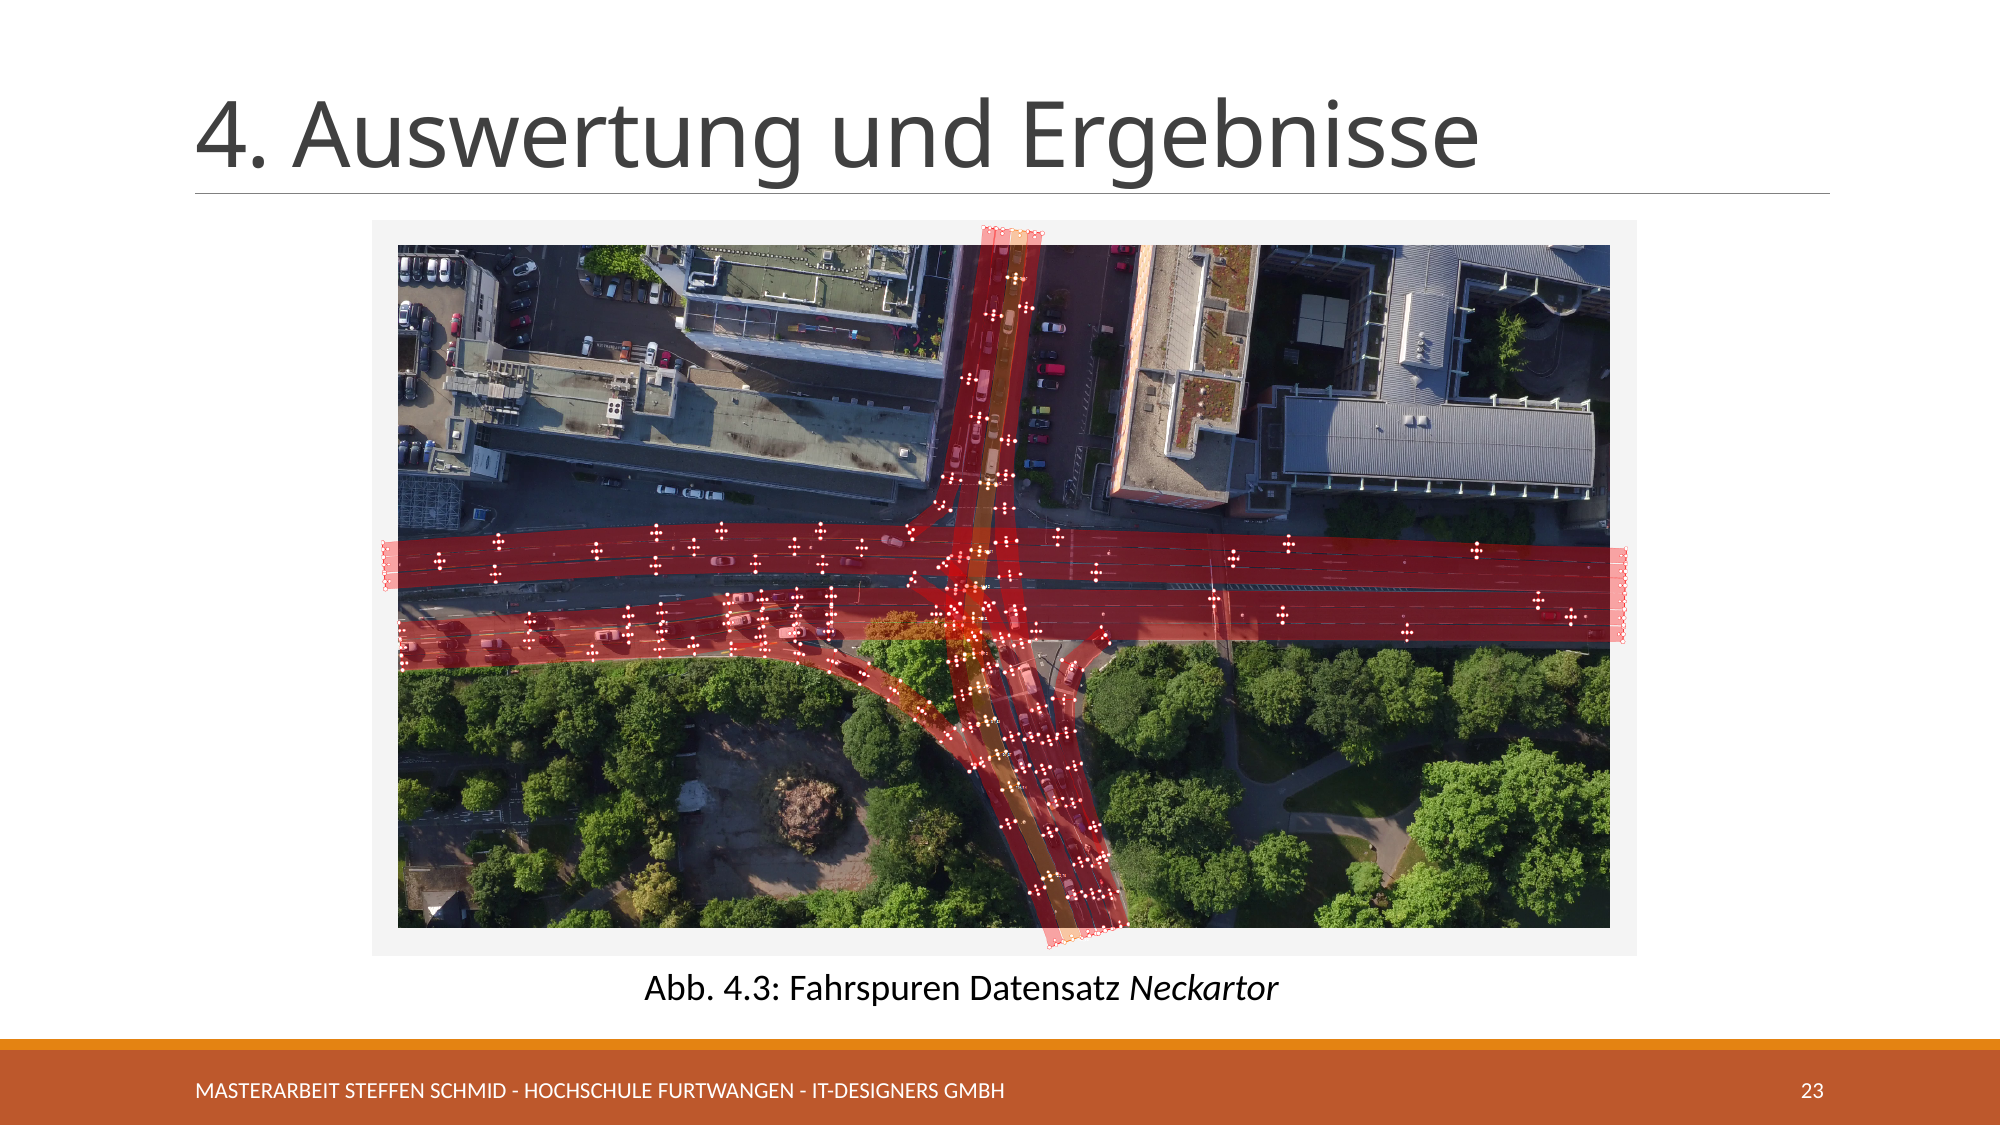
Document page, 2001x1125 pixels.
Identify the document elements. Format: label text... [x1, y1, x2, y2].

title 4. Auswertung und Ergebnisse [180, 47, 1830, 194]
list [371, 220, 1638, 957]
text_box Abb. 4.3: Fahrspuren Datensatz Neckartor [629, 964, 1490, 1016]
slide_number 23 [1624, 1059, 1840, 1120]
footer Masterarbeit Steffen Schmid - Hochschule Furtwangen - IT-Designers GmbH [180, 1059, 1396, 1120]
